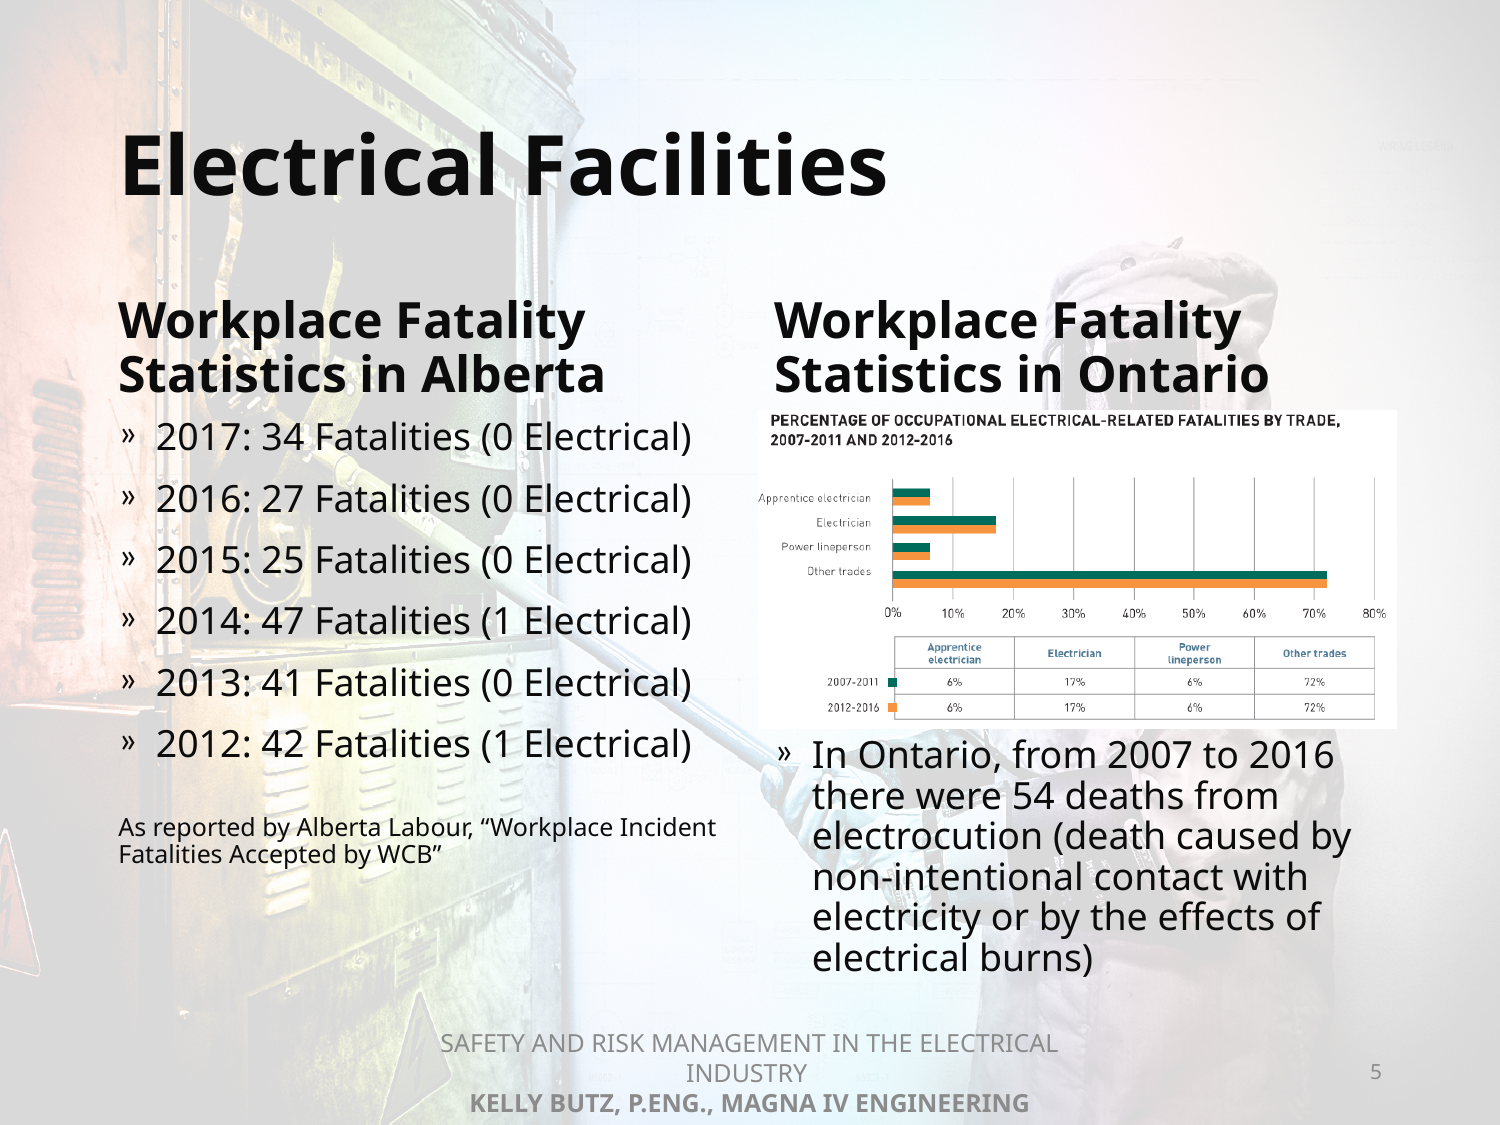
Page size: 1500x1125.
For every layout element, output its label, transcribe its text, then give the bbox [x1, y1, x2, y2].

slide_number 5 [1136, 1042, 1397, 1103]
list Workplace Fatality Statistics in Ontario [759, 275, 1398, 411]
title Electrical Facilities [103, 59, 1398, 278]
picture [758, 410, 1397, 729]
list In Ontario, from 2007 to 2016 there were 54 deaths from electrocution (death caused by non-intentional contact with electricity or by the effects of electrical burns) [759, 728, 1398, 1016]
list Workplace Fatality Statistics in Alberta [103, 275, 738, 410]
footer SAFETY AND RISK MANAGEMENT IN THE ELECTRICAL INDUSTRY KELLY BUTZ, P.ENG., MAGNA IV ENGINEERING [363, 1042, 1136, 1103]
list 2017: 34 Fatalities (0 Electrical) 2016: 27 Fatalities (0 Electrical) 2015: 25 Fatalities (0 Electrical) 2014: 47 Fatalities (1 Electrical) 2013: 41 Fatalities (0 Electrical) 2012: 42 Fatalities (1 Electrical) As reported by Alberta Labour, “Workplace Incident Fatalities Accepted by WCB” [103, 410, 738, 1016]
